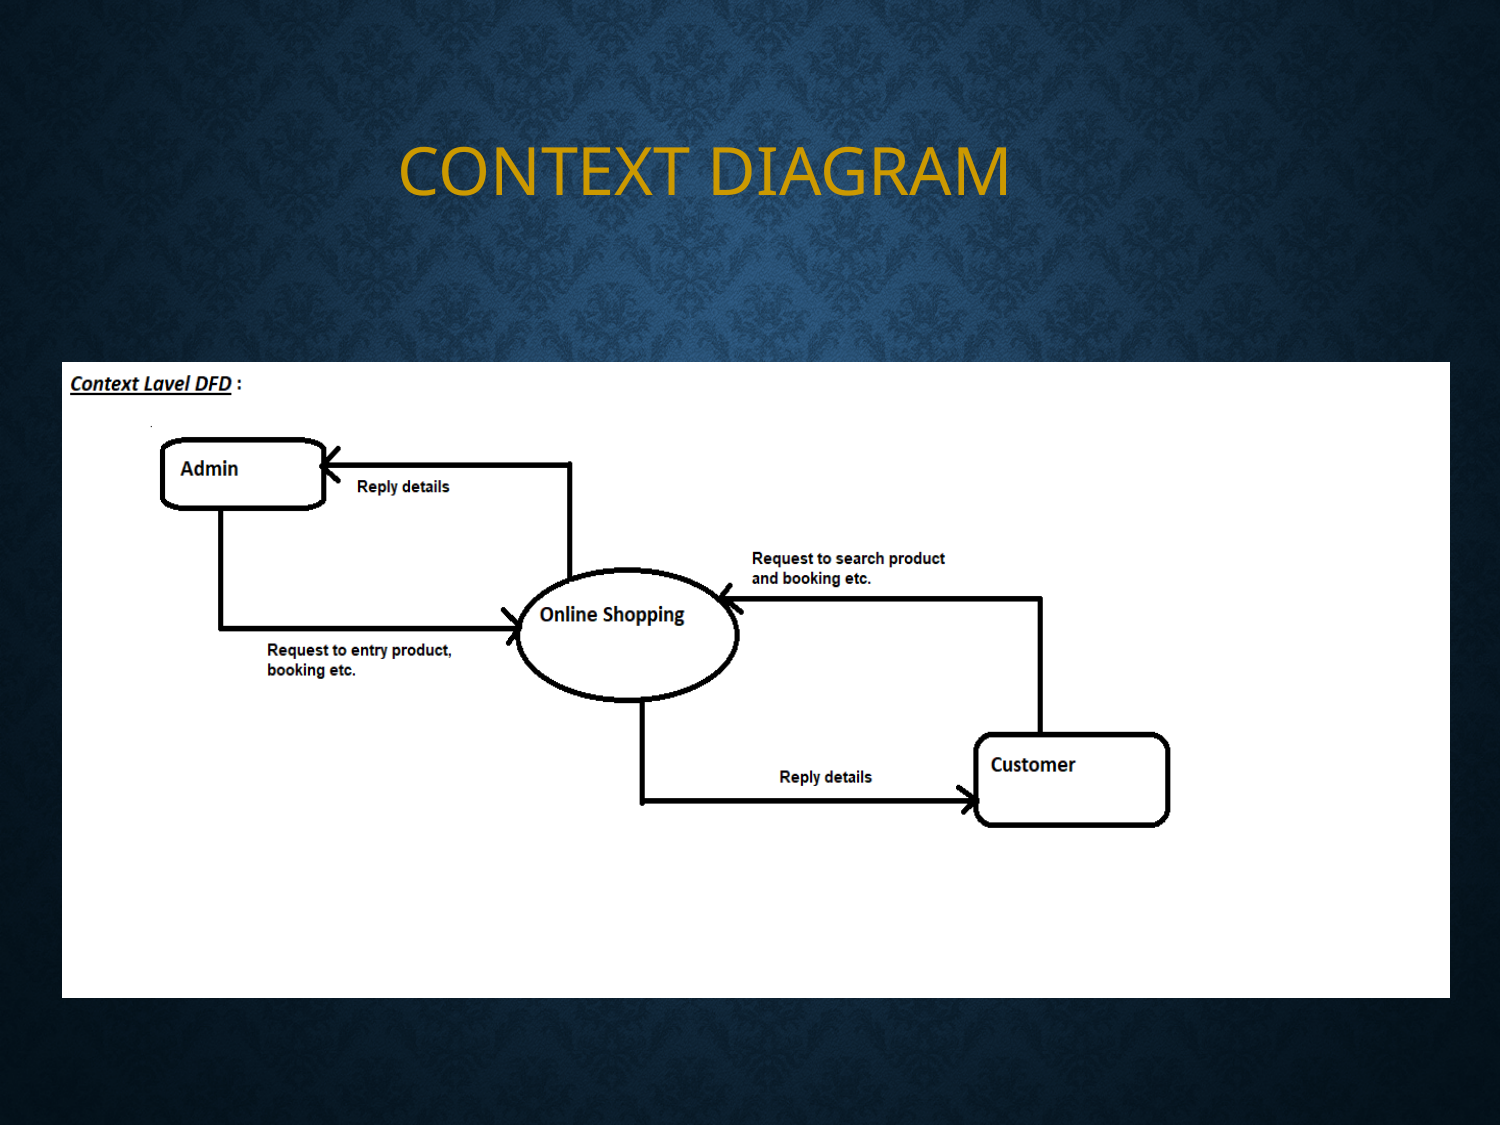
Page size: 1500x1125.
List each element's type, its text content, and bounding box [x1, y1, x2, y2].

title Context Diagram [300, 72, 1109, 263]
picture [61, 361, 1451, 999]
